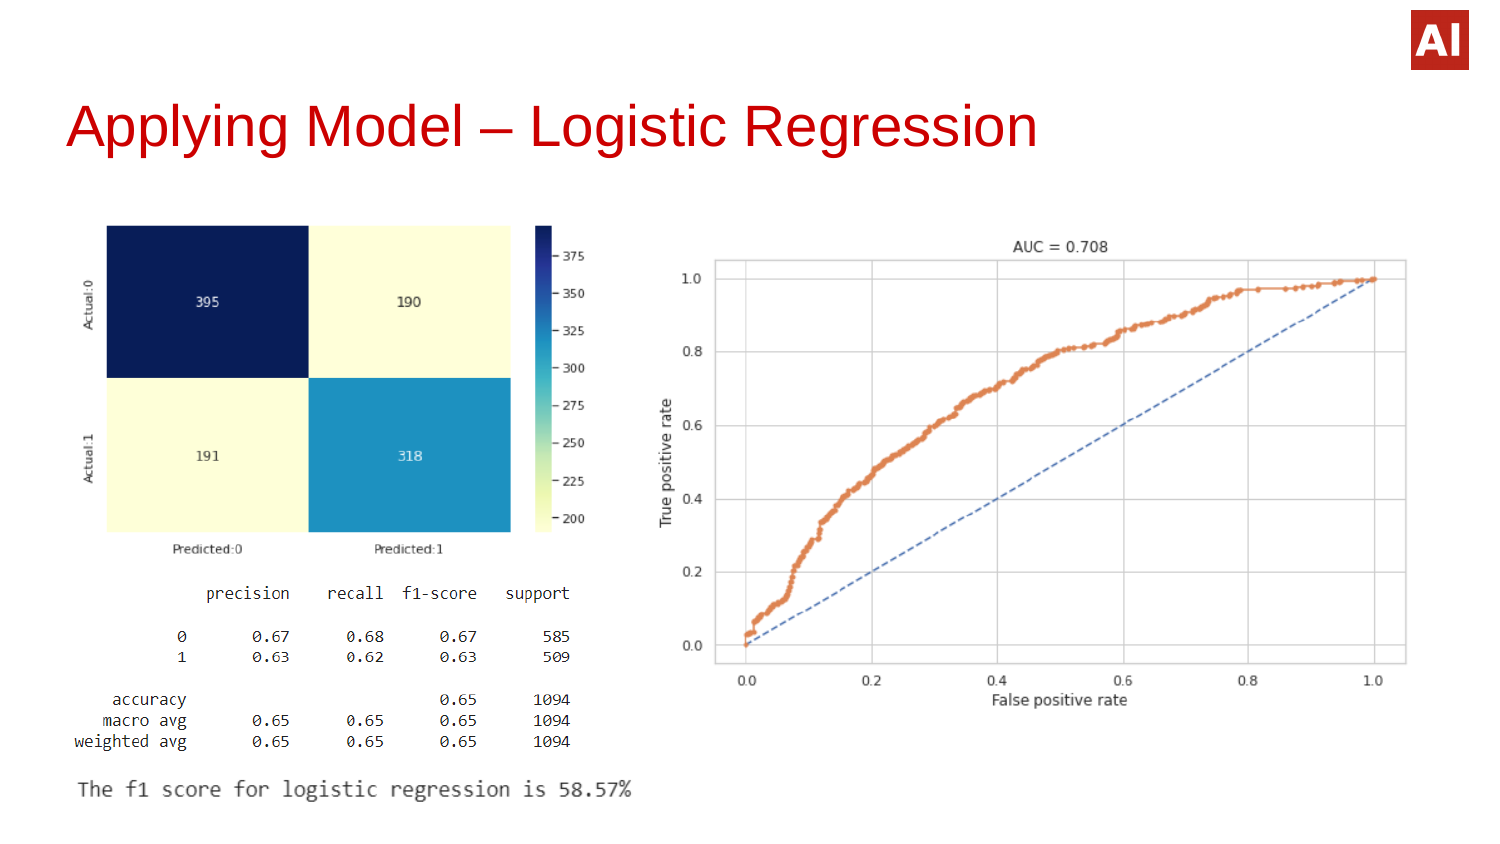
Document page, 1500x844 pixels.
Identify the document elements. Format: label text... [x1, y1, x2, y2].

picture [67, 219, 591, 573]
picture [1411, 10, 1469, 70]
picture [67, 579, 636, 808]
picture [650, 225, 1412, 710]
title Applying Model – Logistic Regression [51, 72, 1449, 167]
